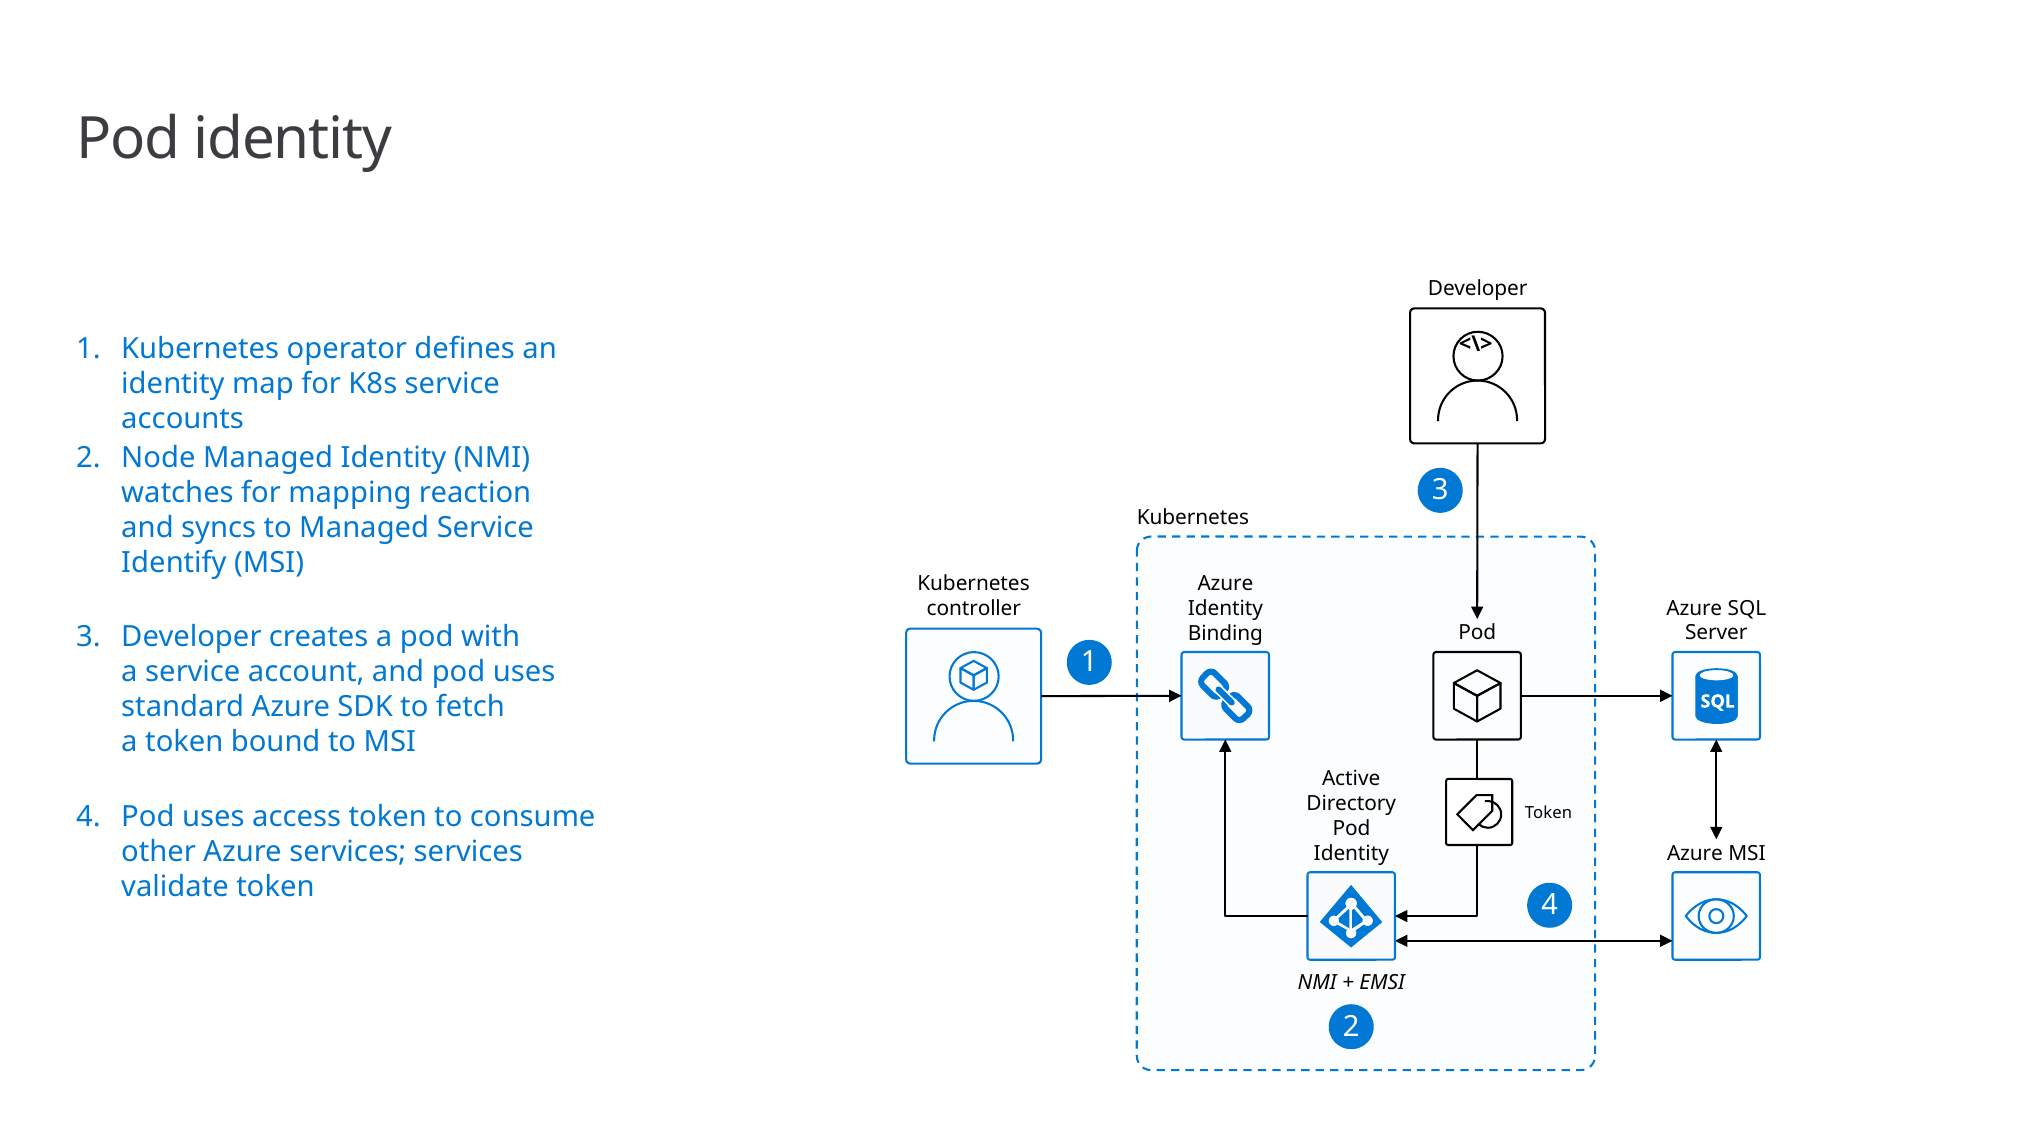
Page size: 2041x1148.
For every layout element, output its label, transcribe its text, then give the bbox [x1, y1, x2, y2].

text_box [1394, 739, 1478, 917]
text_box 3 [1416, 467, 1464, 503]
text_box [1657, 838, 1776, 961]
text_box 1 [1066, 639, 1113, 686]
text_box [1177, 786, 1355, 870]
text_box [1136, 503, 1596, 1071]
text_box Node Managed Identity (NMI) watches for mapping reaction and syncs to Managed Service Identify (MSI) [76, 437, 582, 578]
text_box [1166, 568, 1285, 740]
title Pod identity [76, 103, 2012, 172]
text_box Developer creates a pod with a service account, and pod uses standard Azure SDK to fetch a token bound to MSI [76, 617, 610, 758]
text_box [1291, 788, 1411, 994]
text_box Pod uses access token to consume other Azure services; services validate token [76, 797, 622, 903]
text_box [1409, 273, 1546, 444]
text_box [1657, 593, 1776, 740]
text_box Kubernetes operator defines an identity map for K8s service accounts [76, 329, 622, 434]
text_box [1418, 618, 1537, 740]
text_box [1445, 778, 1583, 846]
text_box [905, 569, 1042, 764]
